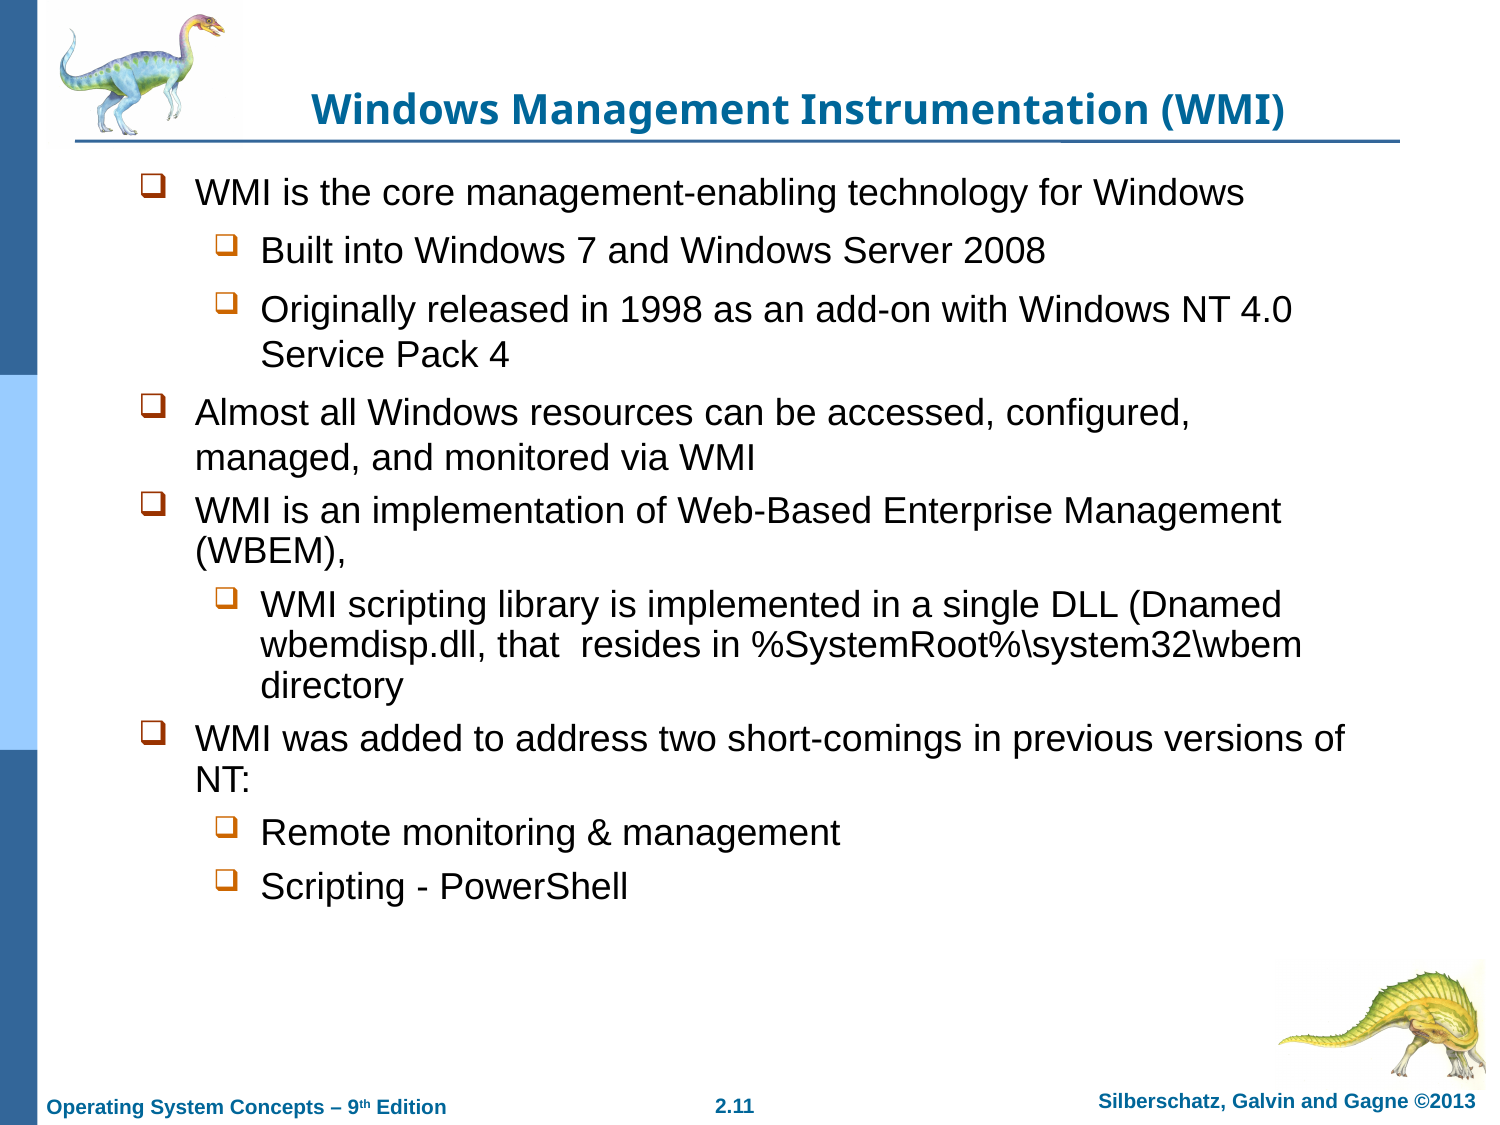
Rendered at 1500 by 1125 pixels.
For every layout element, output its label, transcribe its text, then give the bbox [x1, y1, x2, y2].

list WMI is the core management-enabling technology for Windows Built into Windows 7 and Windows Server 2008 Originally released in 1998 as an add-on with Windows NT 4.0 Service Pack 4 Almost all Windows resources can be accessed, configured, managed, and monitored via WMI WMI is an implementation of Web-Based Enterprise Management (WBEM), WMI scripting library is implemented in a single DLL (Dnamed wbemdisp.dll, that resides in %SystemRoot%\system32\wbem directory WMI was added to address two short-comings in previous versions of NT: Remote monitoring & management Scripting - PowerShell [123, 160, 1374, 891]
title Windows Management Instrumentation (WMI) [75, 45, 1425, 141]
picture [1275, 959, 1486, 1090]
picture [46, 0, 243, 149]
